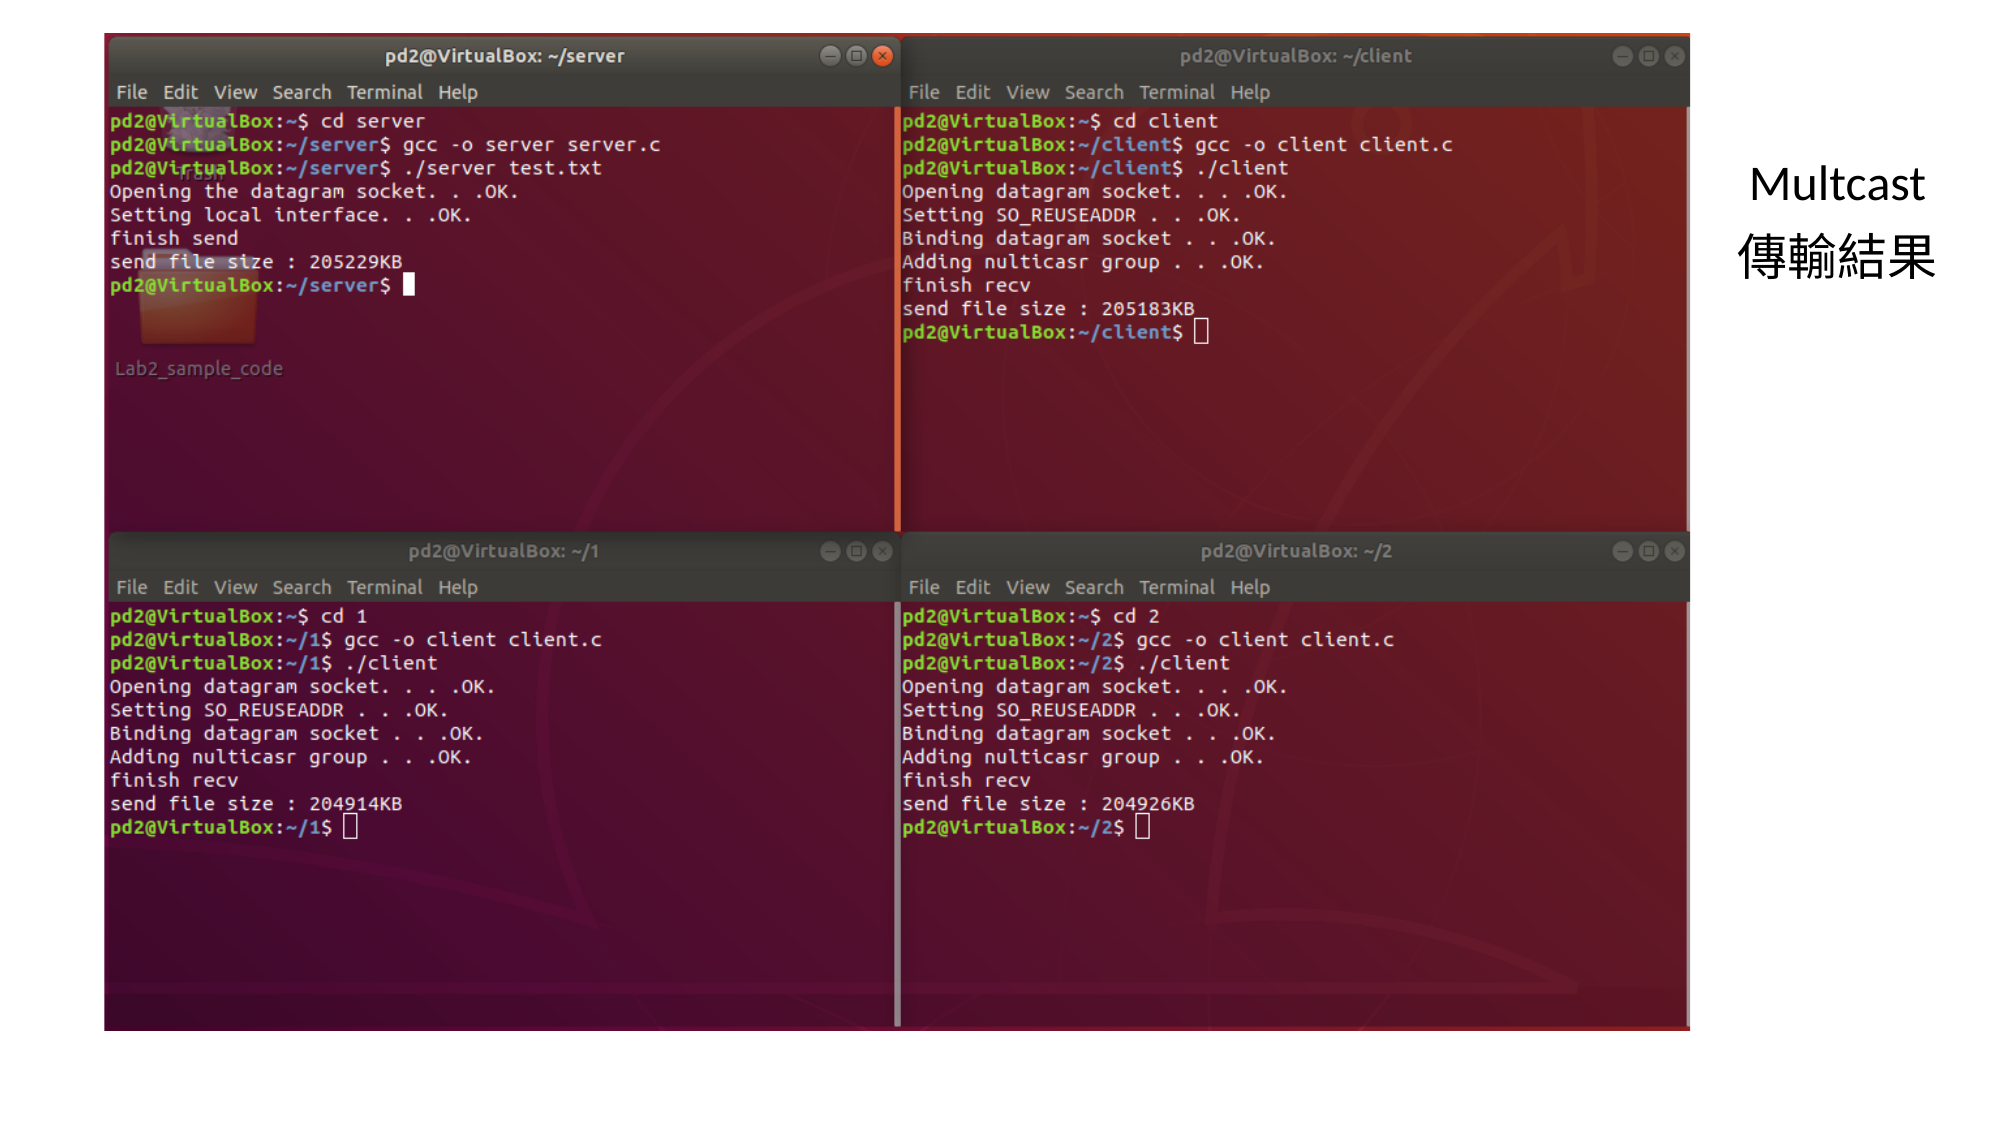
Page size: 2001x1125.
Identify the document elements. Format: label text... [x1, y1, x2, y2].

subtitle Multcast 傳輸結果 [1708, 149, 1967, 421]
picture [104, 33, 1691, 1031]
